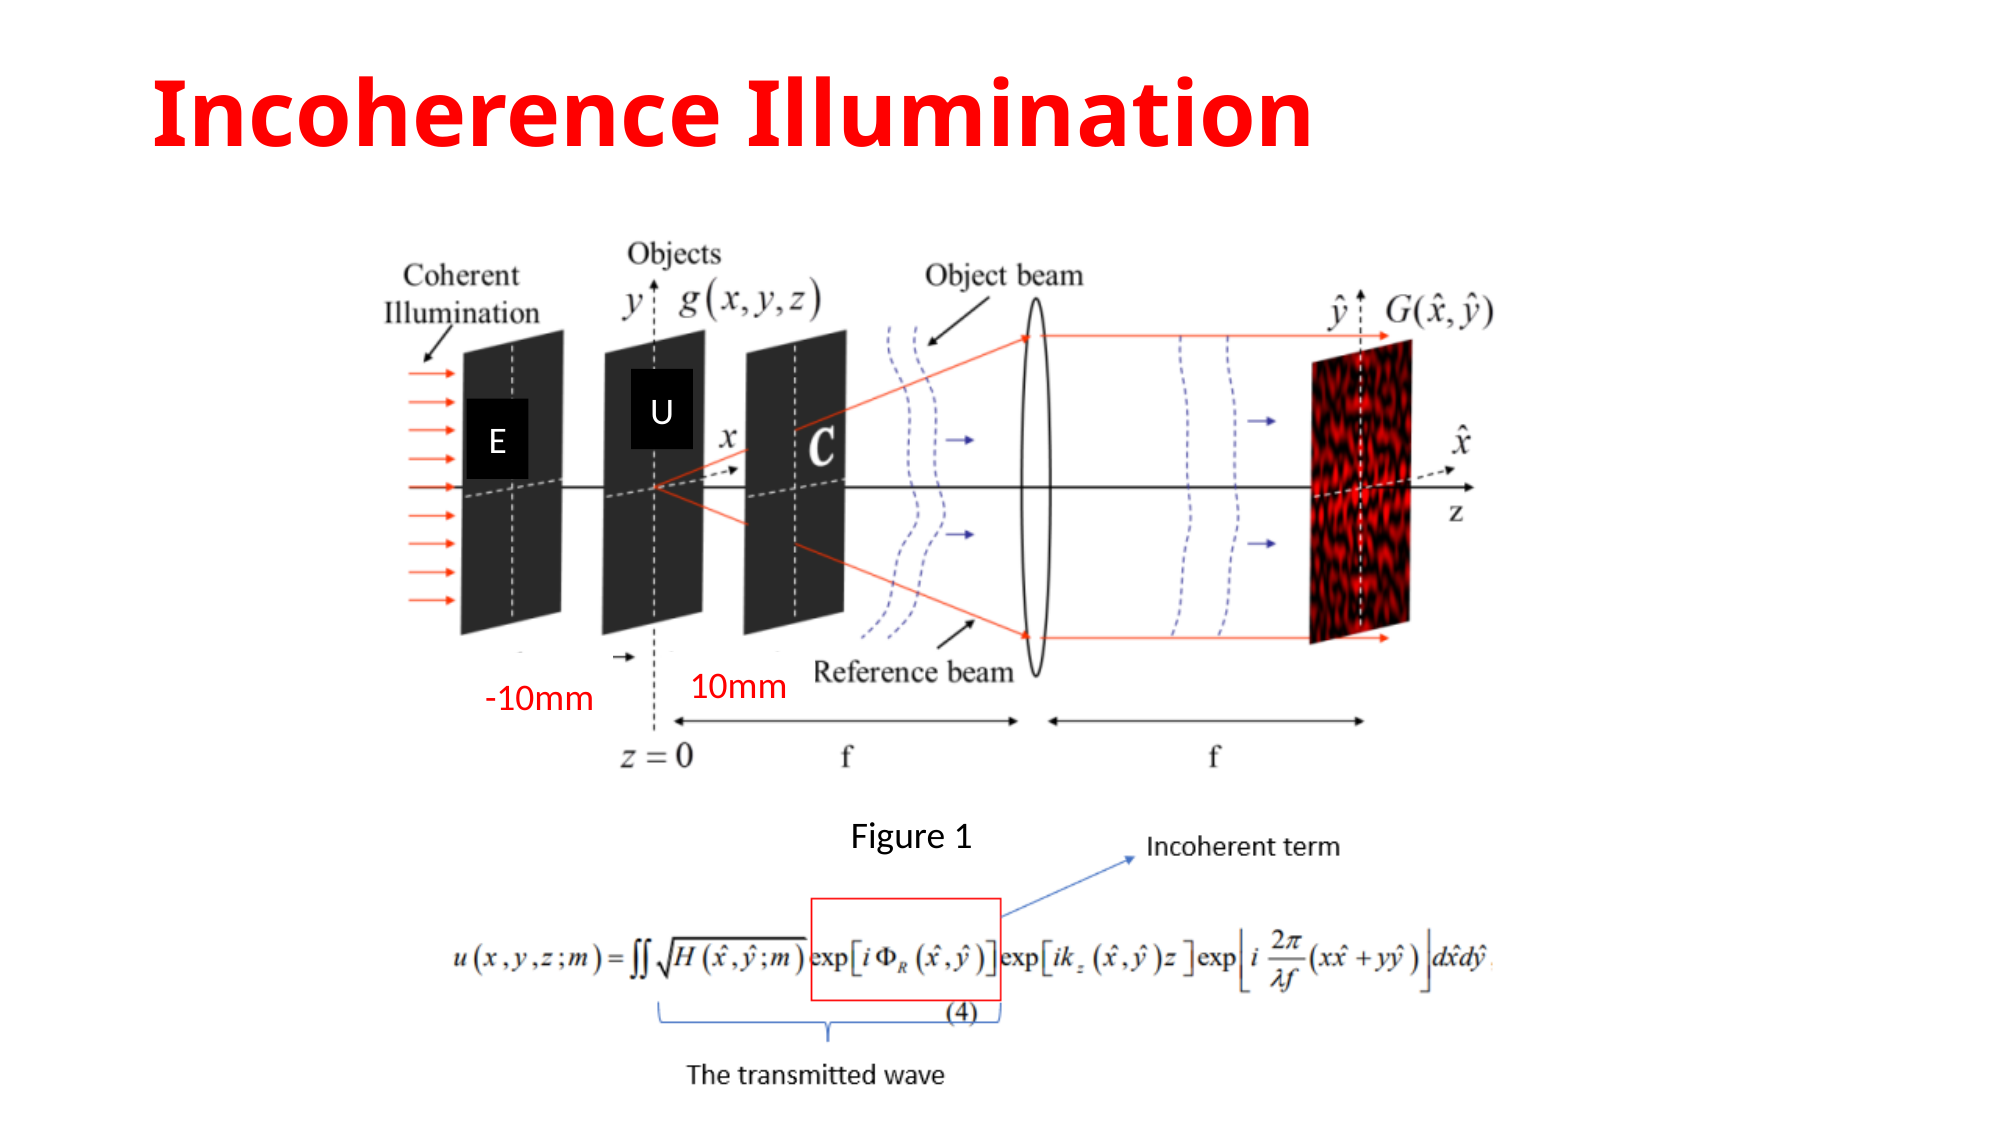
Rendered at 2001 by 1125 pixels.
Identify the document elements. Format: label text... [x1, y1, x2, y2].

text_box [337, 221, 1510, 865]
title Incoherence Illumination [137, 7, 1863, 225]
picture [442, 865, 1510, 1125]
